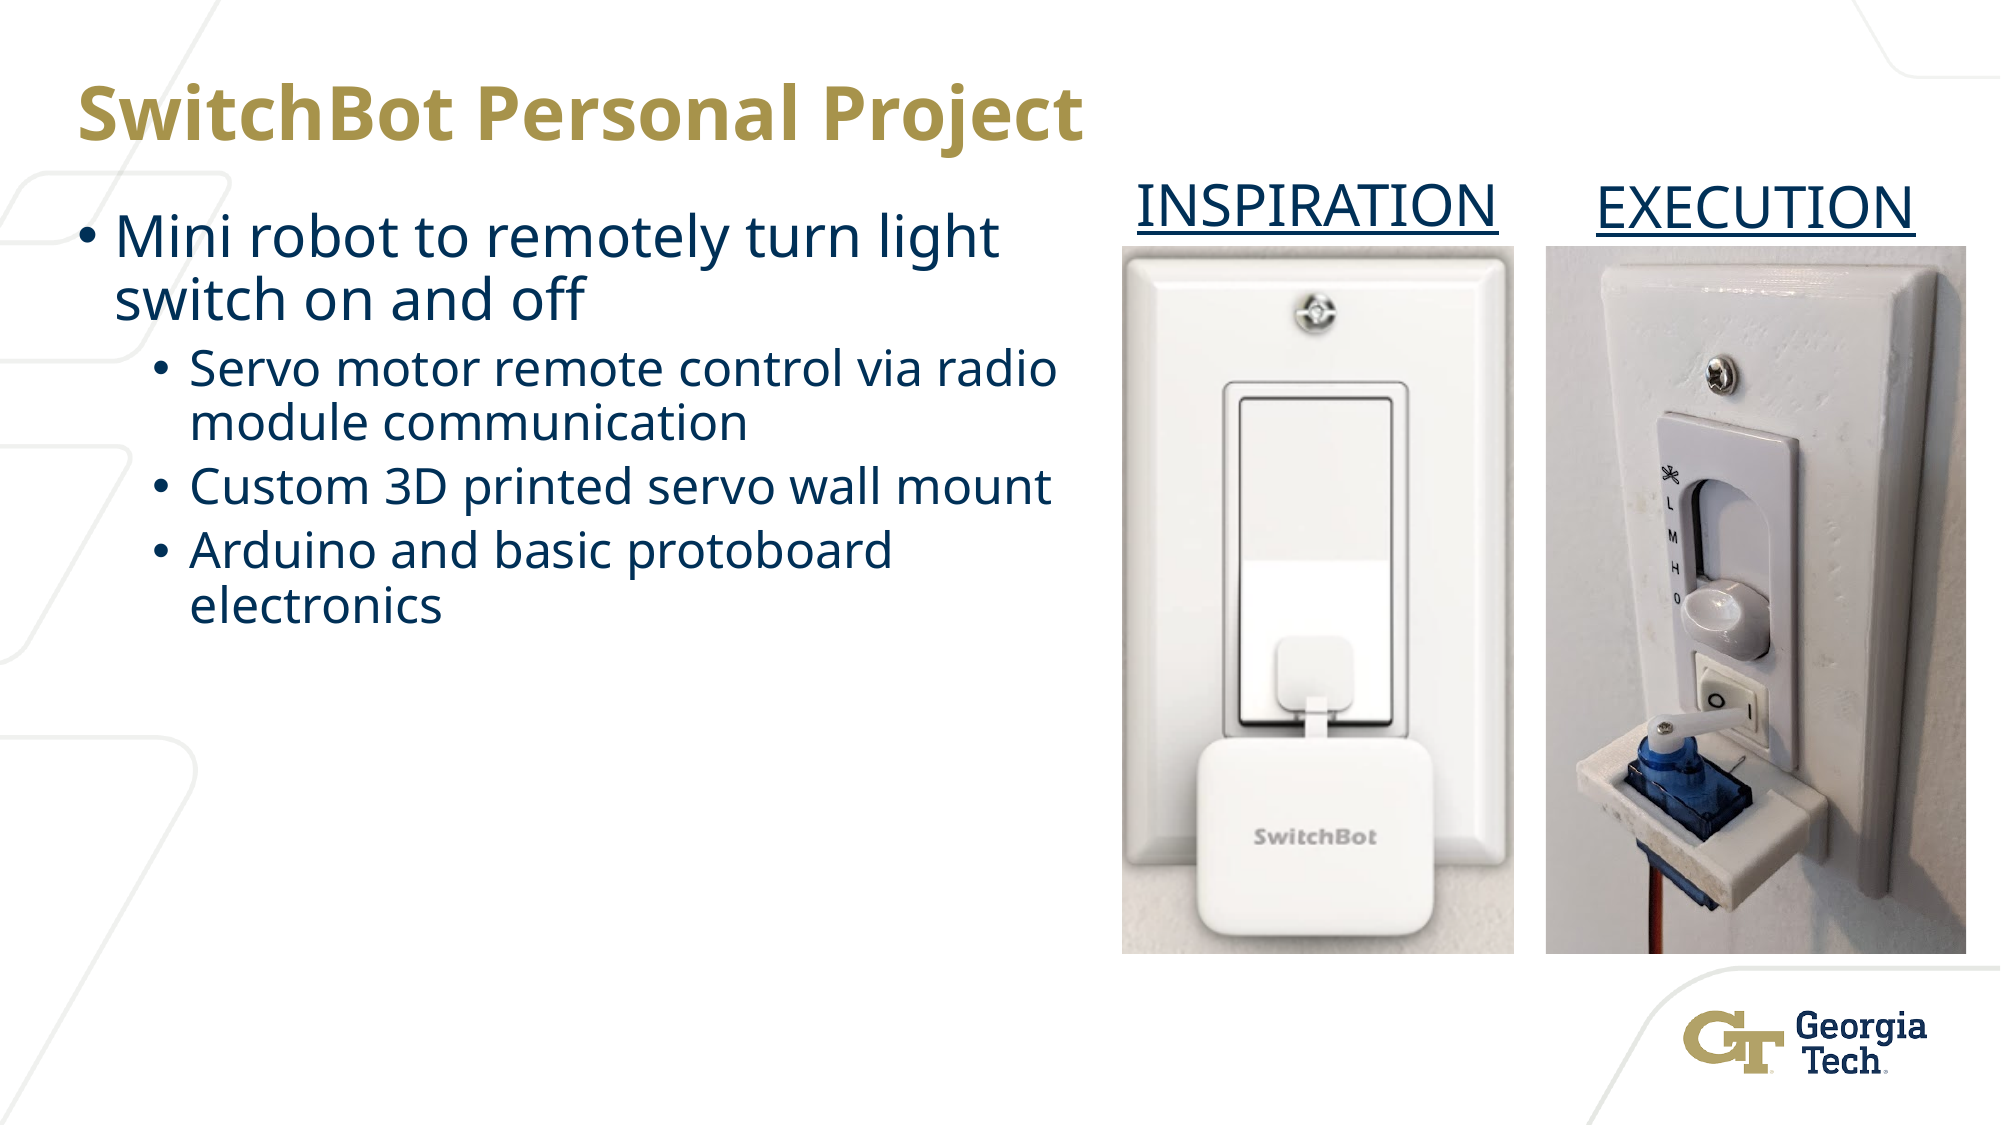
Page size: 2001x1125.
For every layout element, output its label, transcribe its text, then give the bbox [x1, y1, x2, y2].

text_box INSPIRATION [1121, 160, 1514, 246]
title SwitchBot Personal Project [62, 32, 1938, 200]
picture [0, 0, 2001, 1125]
text_box EXECUTION [1578, 162, 1934, 246]
list Mini robot to remotely turn light switch on and off Servo motor remote control via radio module communication Custom 3D printed servo wall mount Arduino and basic protoboard electronics [62, 199, 1121, 893]
